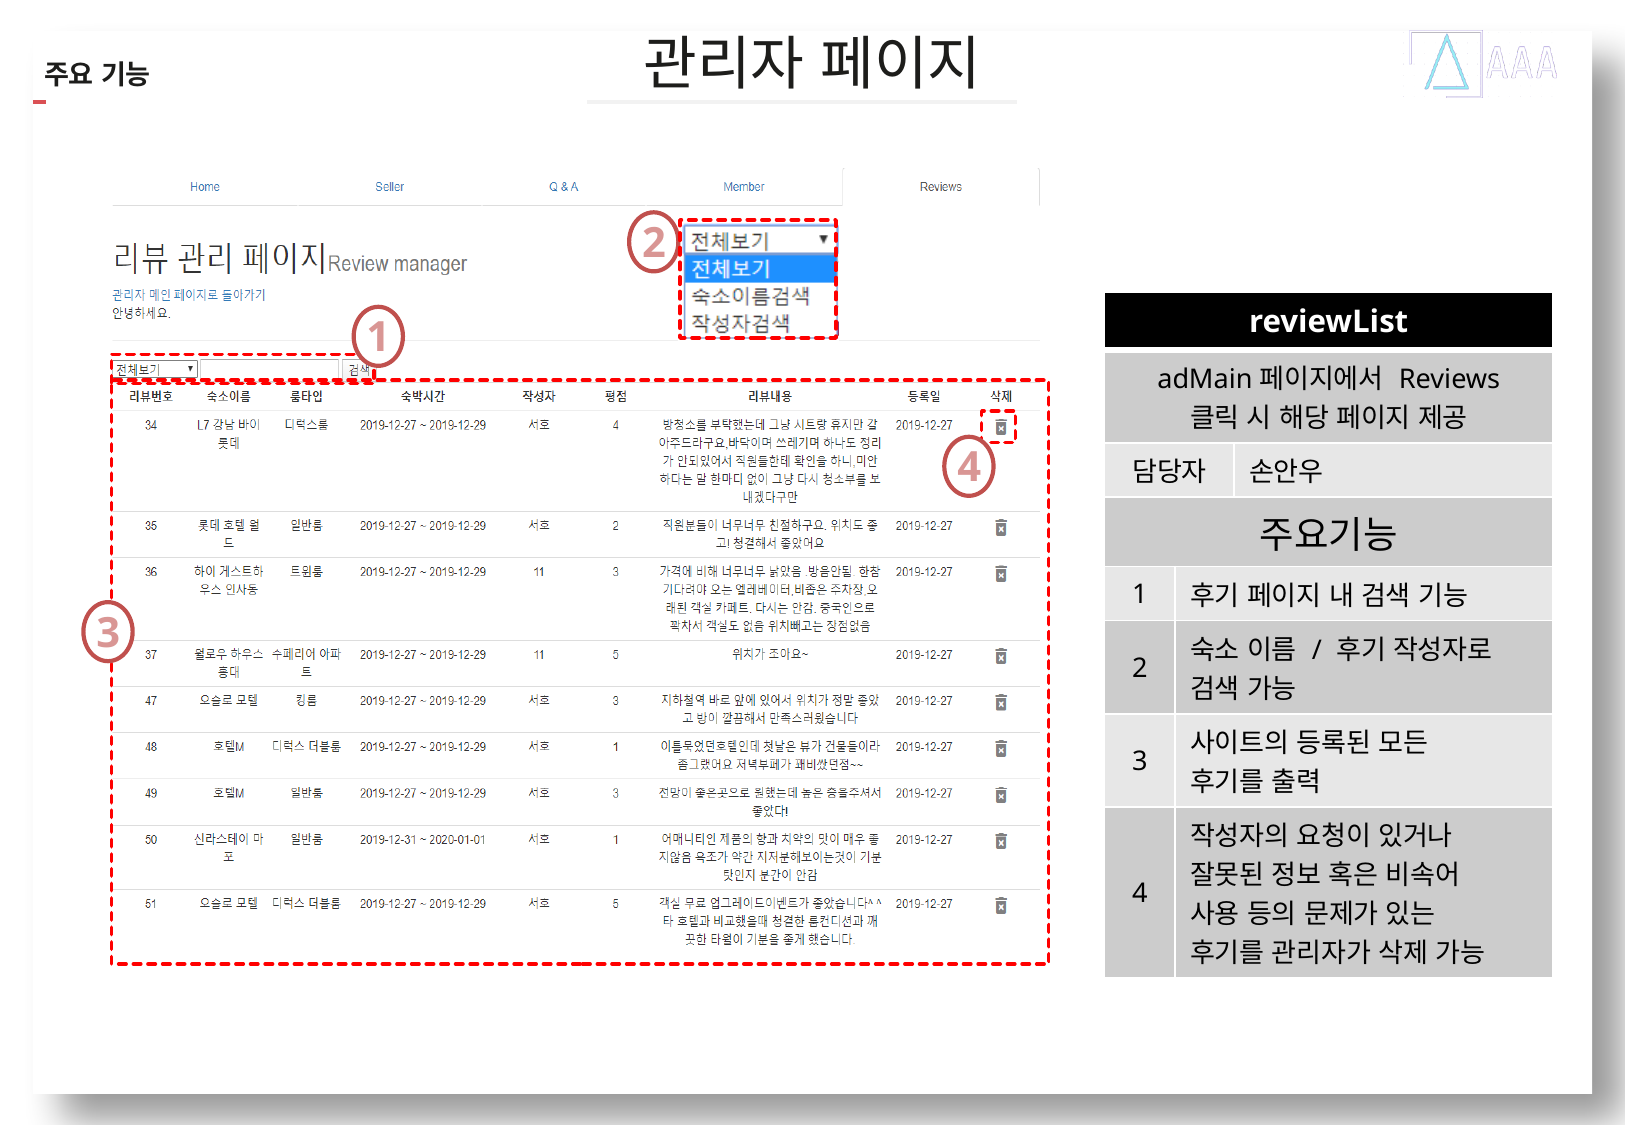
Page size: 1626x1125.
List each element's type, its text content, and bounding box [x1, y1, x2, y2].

table_cell 주요기능 [1105, 498, 1552, 566]
table_cell 3 [1105, 715, 1174, 806]
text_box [81, 597, 141, 664]
table_cell 4 [1105, 808, 1174, 977]
text_box [31, 29, 1594, 1096]
picture [1402, 30, 1557, 98]
table_cell 작성자의 요청이 있거나 잘못된 정보 혹은 비속어 사용 등의 문제가 있는 후기를 관리자가 삭제 가능 [1176, 808, 1552, 977]
table_cell 손안우 [1235, 444, 1552, 496]
text_box 관리자 페이지 [216, 32, 1399, 90]
table_cell 1 [1105, 567, 1174, 620]
table_cell 후기 페이지 내 검색 기능 [1176, 567, 1552, 620]
picture [86, 168, 1080, 953]
table_cell 사이트의 등록된 모든 후기를 출력 [1176, 715, 1552, 806]
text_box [627, 207, 687, 274]
table_cell 2 [1105, 621, 1174, 713]
table_cell adMain페이지에서 Reviews 클릭 시 해당 페이지 제공 [1105, 353, 1552, 442]
table_cell 숙소 이름 / 후기 작성자로 검색 가능 [1176, 621, 1552, 713]
table_cell 담당자 [1105, 444, 1233, 496]
text_box 주요 기능 [21, 44, 174, 102]
table_header reviewList [1105, 293, 1552, 347]
text_box [109, 960, 1051, 966]
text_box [351, 302, 412, 367]
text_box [942, 432, 1002, 499]
